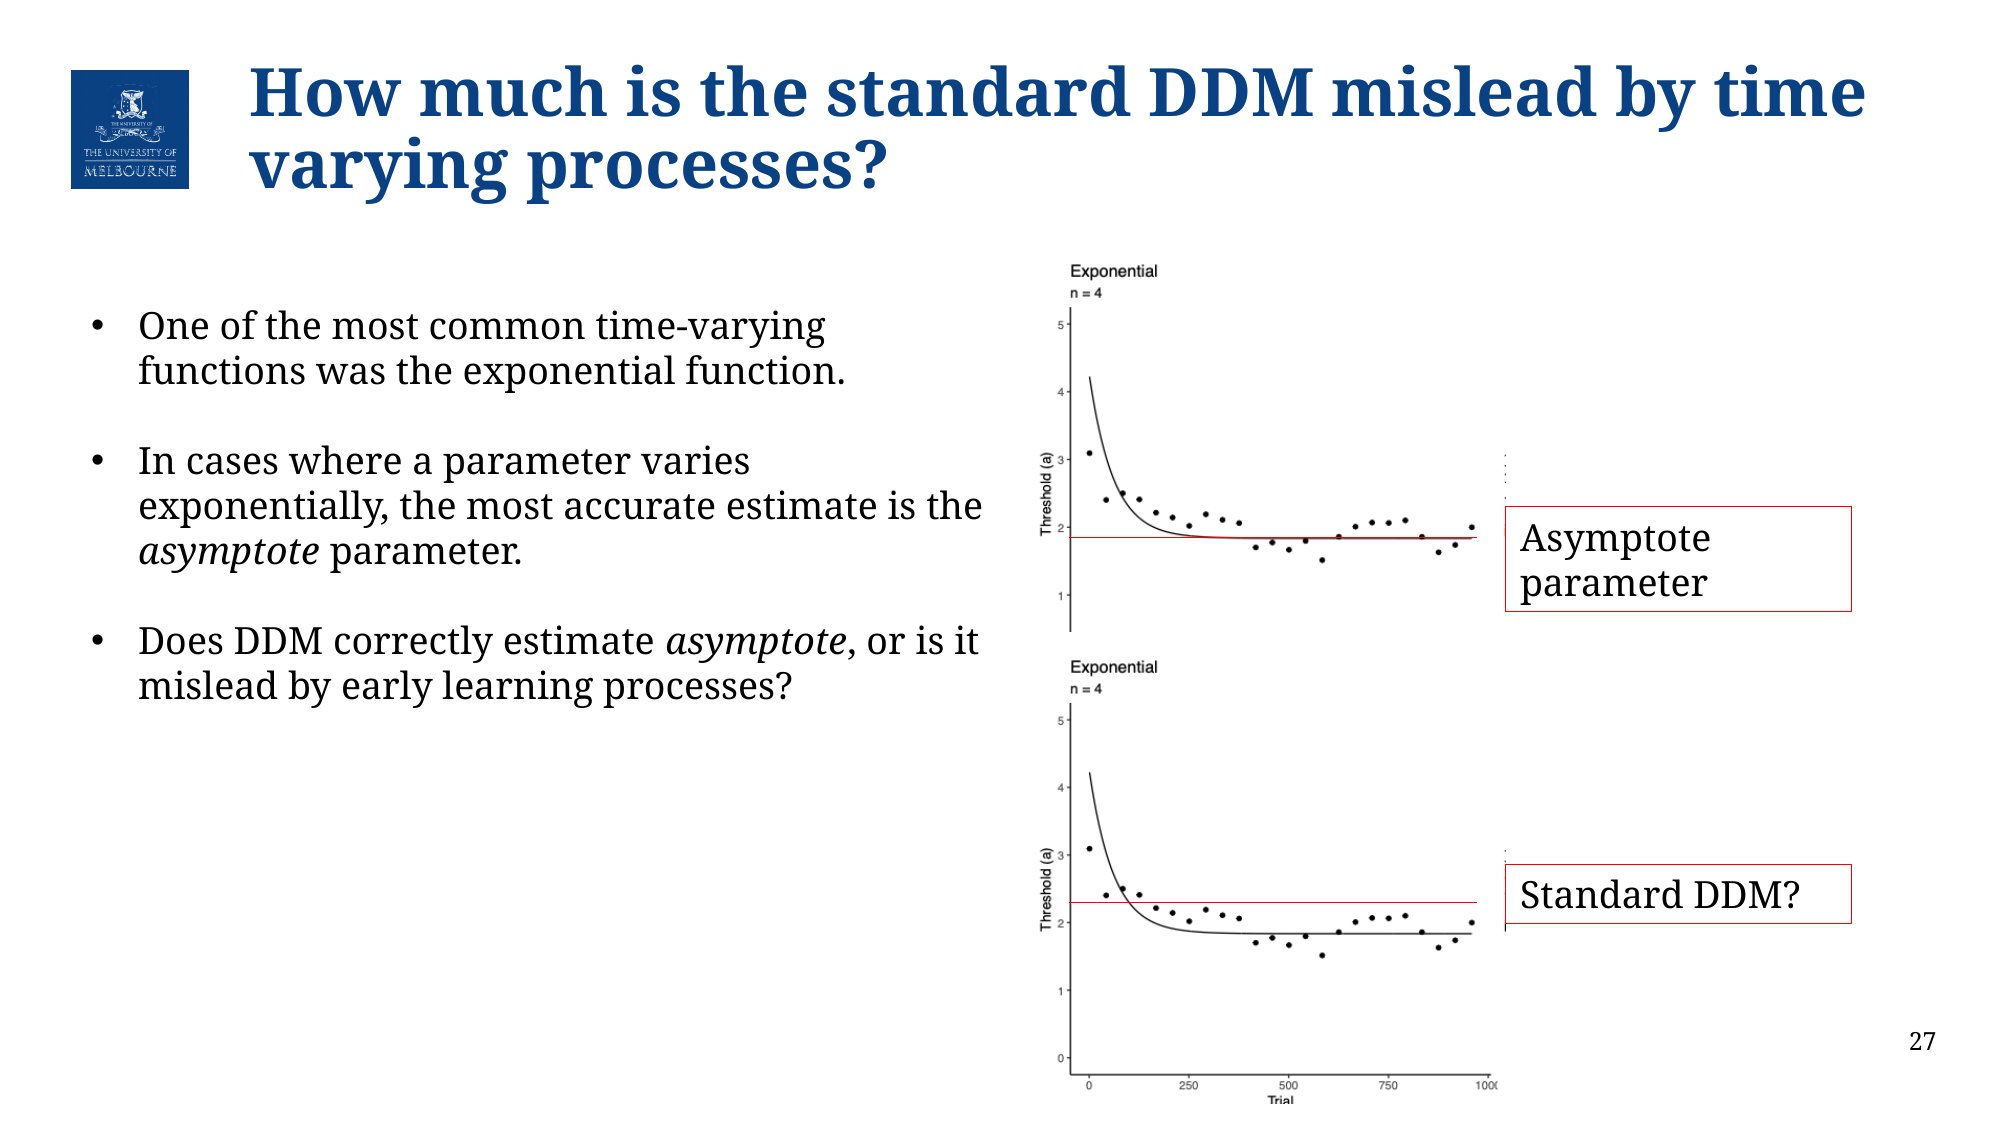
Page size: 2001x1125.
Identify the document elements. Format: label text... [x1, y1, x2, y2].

text_box Asymptote parameter [1506, 506, 1852, 612]
title How much is the standard DDM mislead by time varying processes? [234, 64, 1924, 211]
slide_number 27 [1797, 1012, 1937, 1073]
text_box Standard DDM? [1506, 864, 1852, 924]
text_box One of the most common time-varying functions was the exponential function. In cases where a parameter varies exponentially, the most accurate estimate is the asymptote parameter. Does DDM correctly estimate asymptote, or is it mislead by early learning processes? [76, 294, 999, 715]
picture [999, 236, 1506, 1104]
picture [71, 70, 189, 189]
